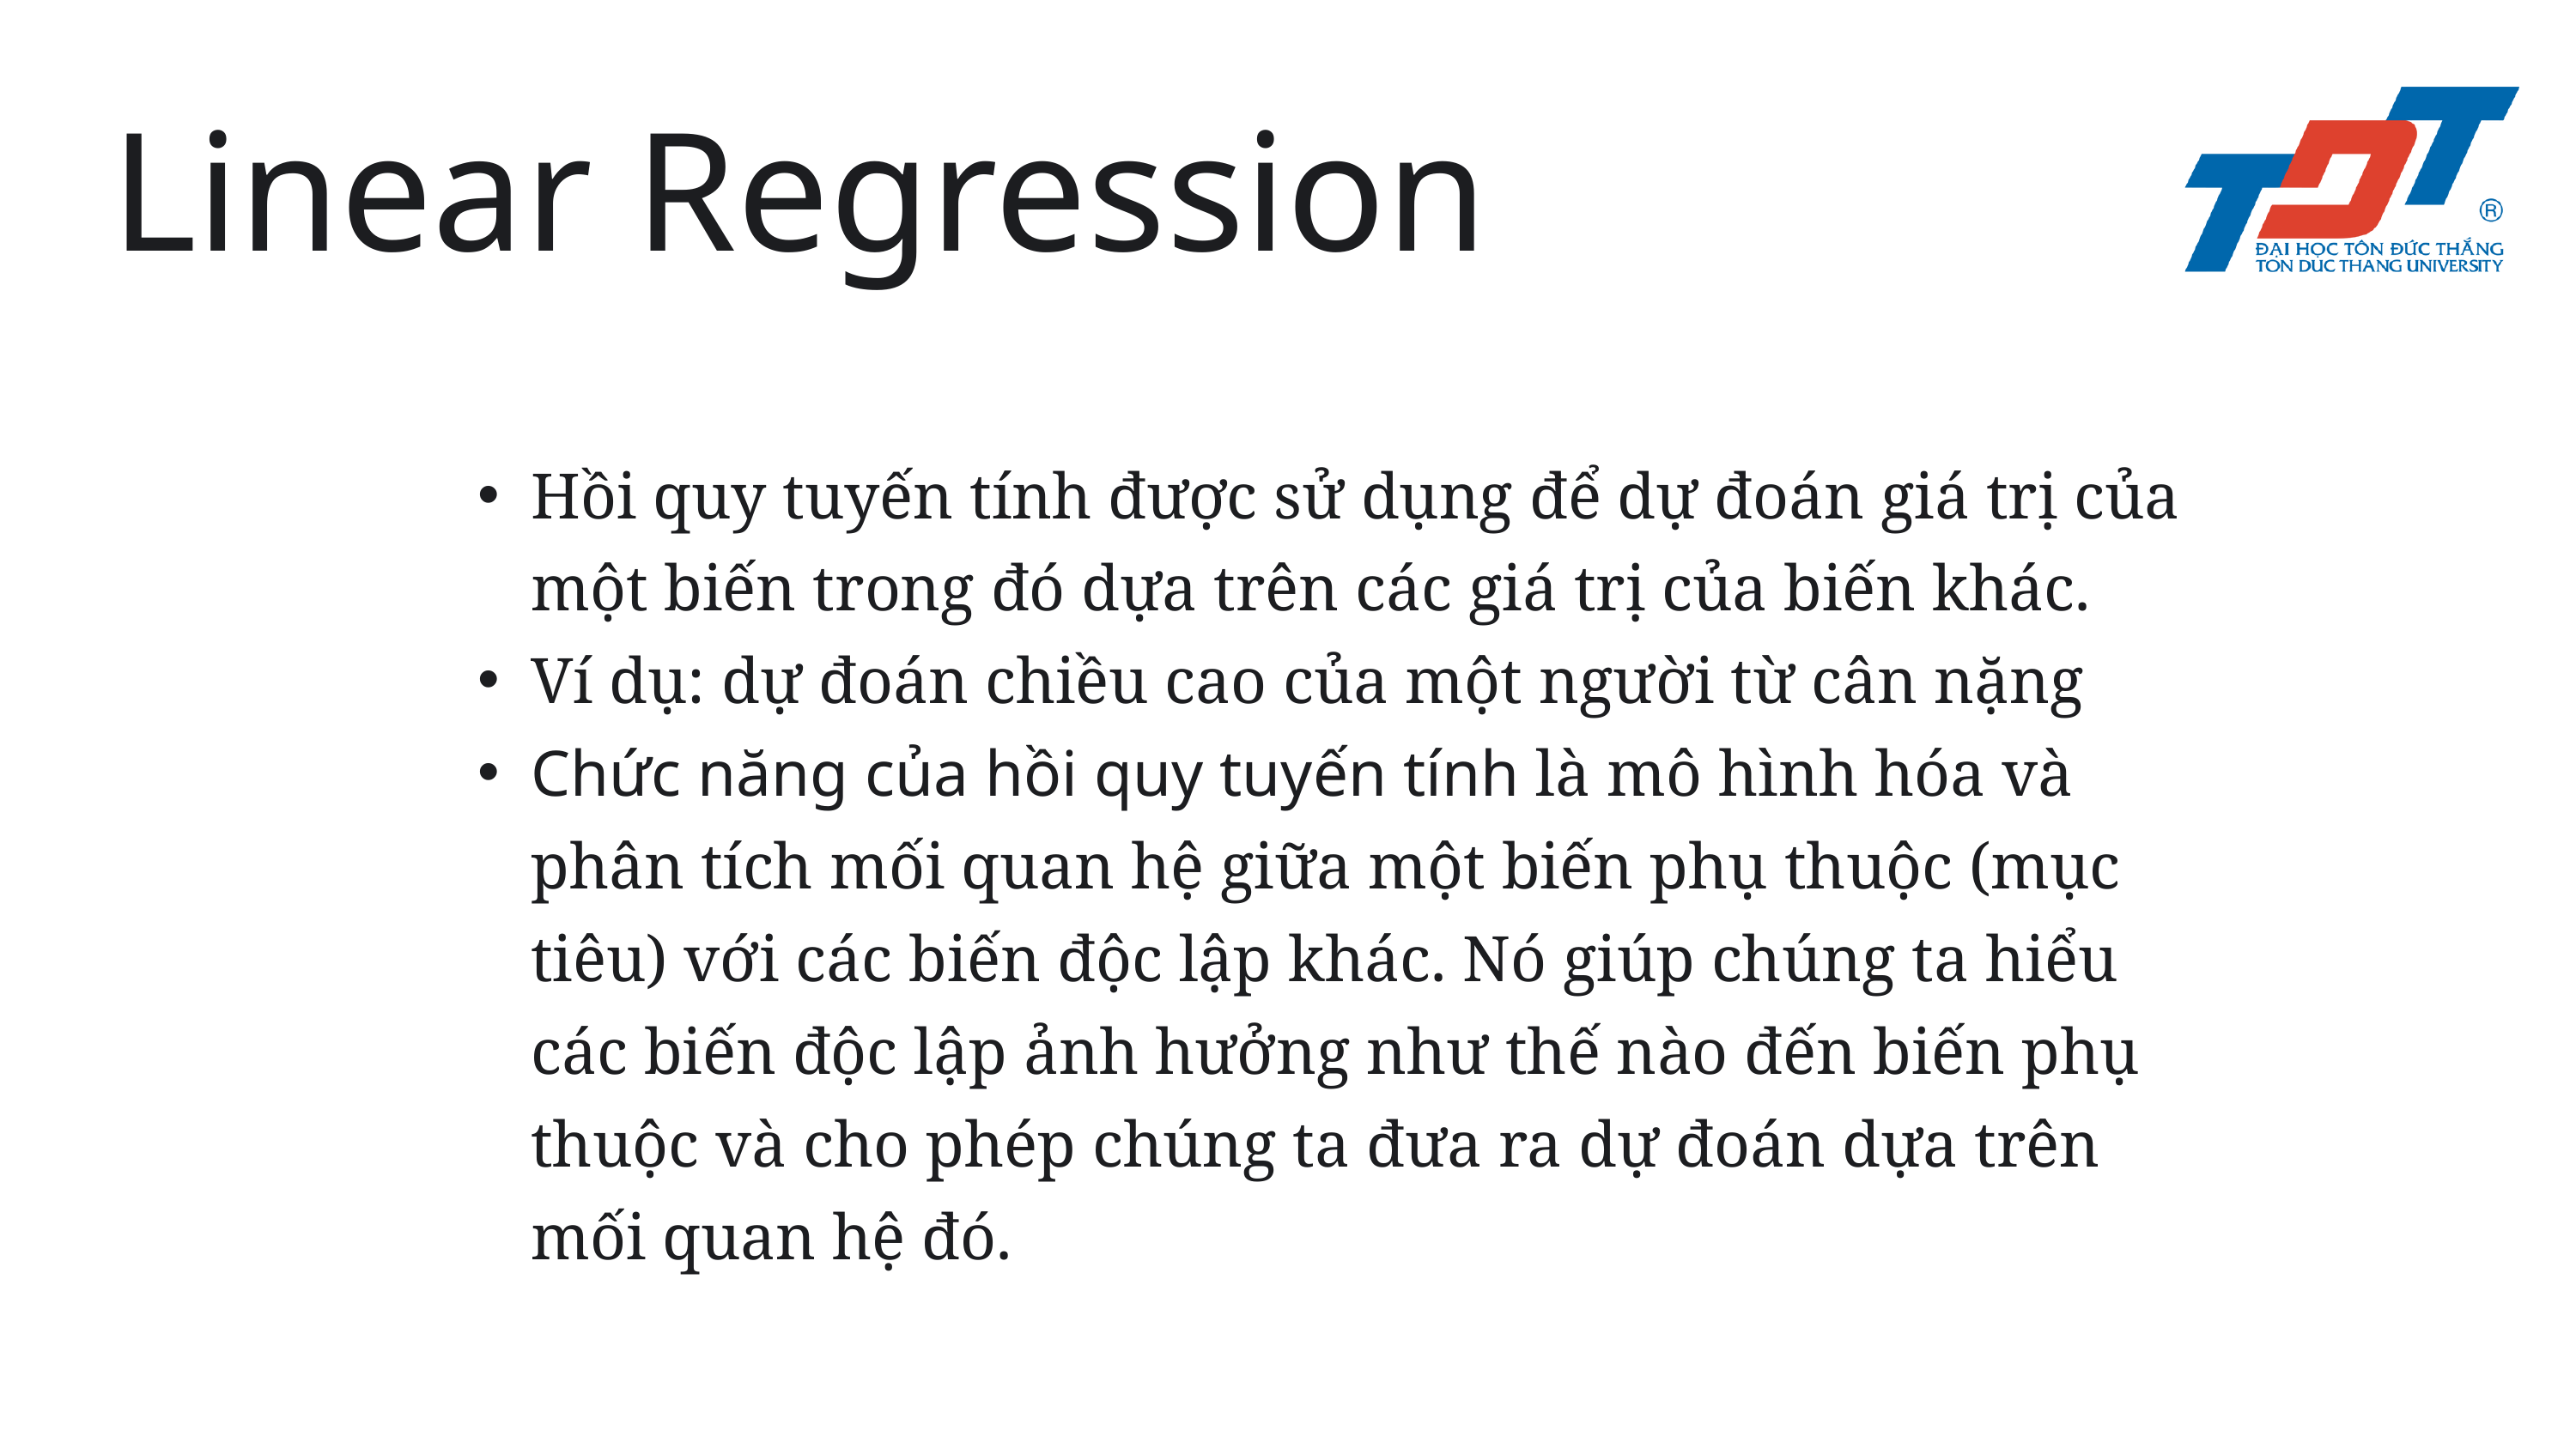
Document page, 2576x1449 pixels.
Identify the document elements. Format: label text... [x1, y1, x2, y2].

text_box Hồi quy tuyến tính được sử dụng để dự đoán giá trị của một biến trong đó dựa trên các giá trị của biến khác. Ví dụ: dự đoán chiều cao của một người từ cân nặng Chức năng của hồi quy tuyến tính là mô hình hóa và phân tích mối quan hệ giữa một biến phụ thuộc (mục tiêu) với các biến độc lập khác. Nó giúp chúng ta hiểu các biến độc lập ảnh hưởng như thế nào đến biến phụ thuộc và cho phép chúng ta đưa ra dự đoán dựa trên mối quan hệ đó. [424, 438, 2185, 1272]
text_box [2184, 87, 2519, 272]
text_box Linear Regression [111, 87, 2353, 284]
